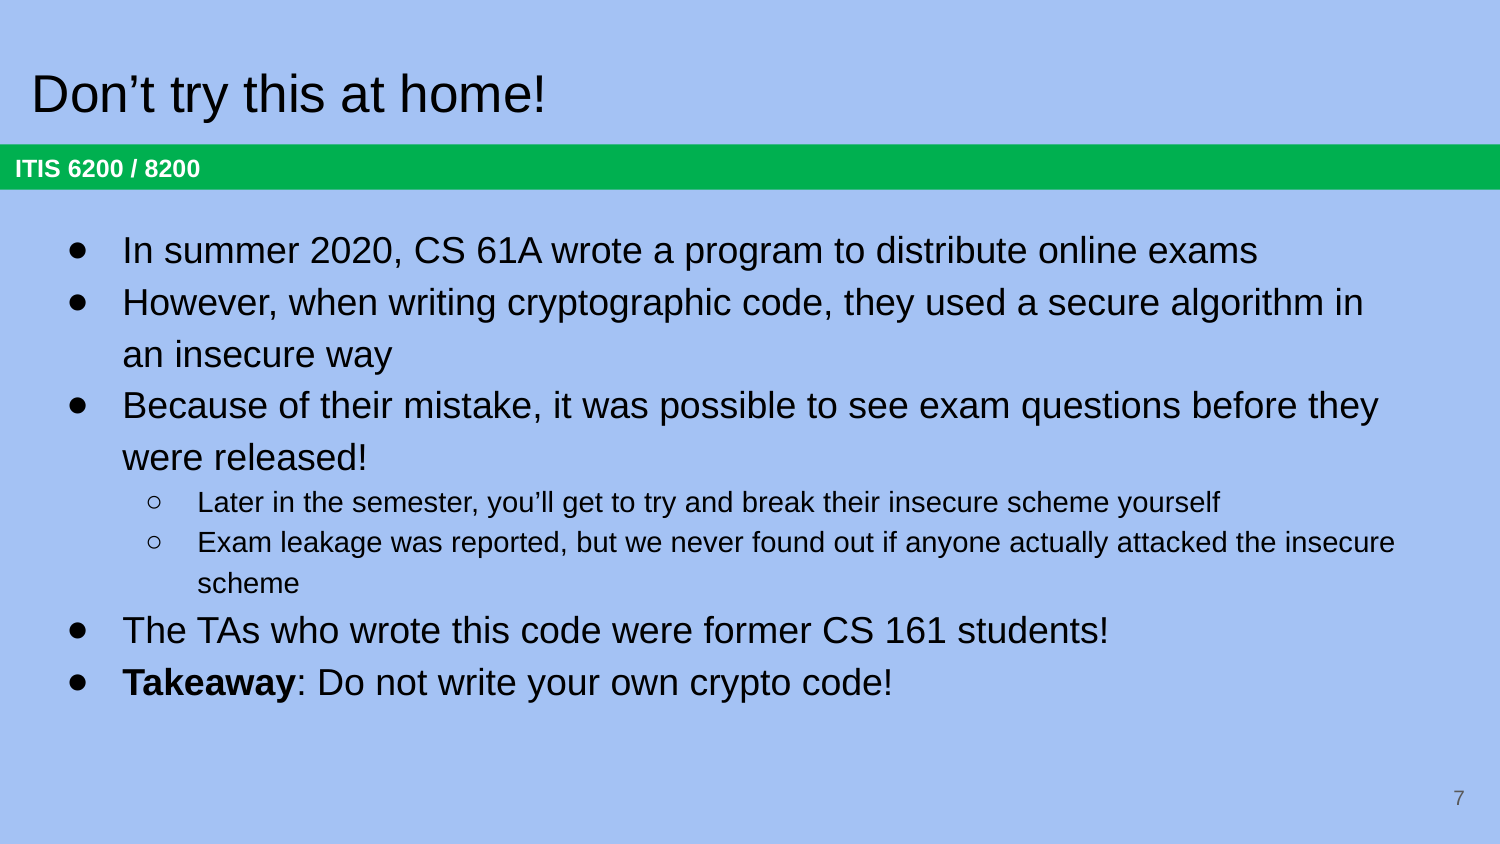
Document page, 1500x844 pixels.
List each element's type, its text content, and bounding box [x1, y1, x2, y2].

title Don’t try this at home! [16, 44, 1415, 139]
list In summer 2020, CS 61A wrote a program to distribute online exams However, when writing cryptographic code, they used a secure algorithm in an insecure way Because of their mistake, it was possible to see exam questions before they were released! Later in the semester, you’ll get to try and break their insecure scheme yourself Exam leakage was reported, but we never found out if anyone actually attacked the insecure scheme The TAs who wrote this code were former CS 161 students! Takeaway: Do not write your own crypto code! [32, 204, 1431, 823]
slide_number 7 [1389, 764, 1480, 830]
